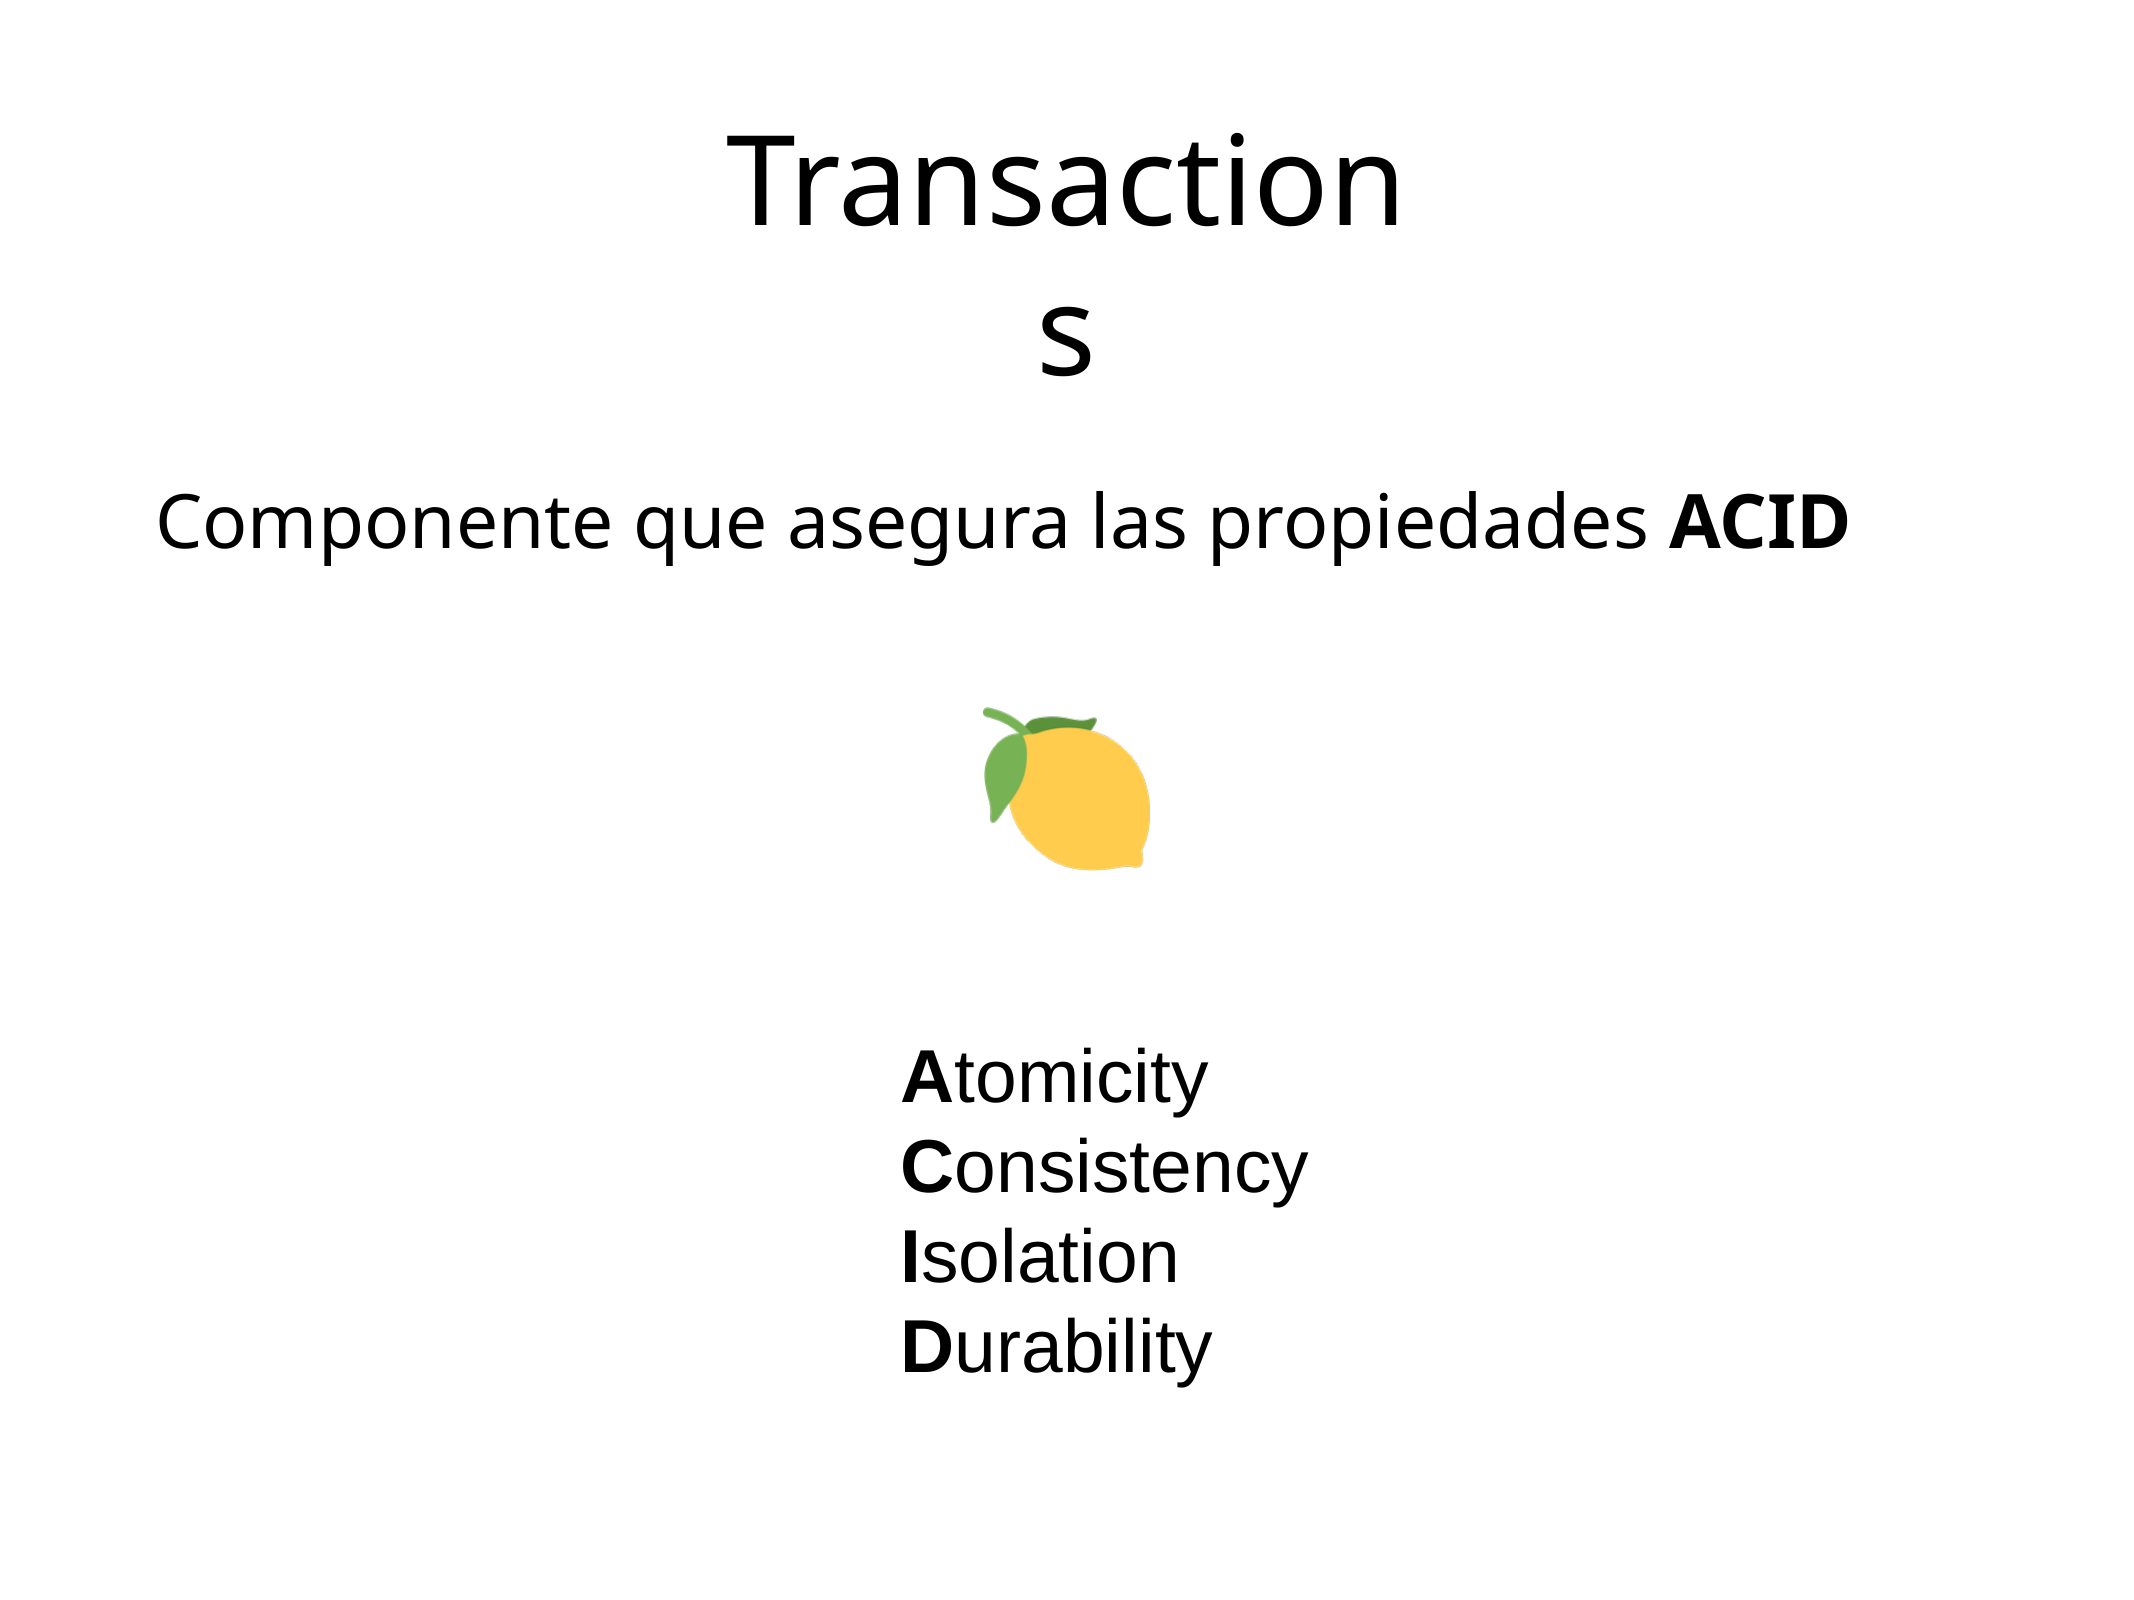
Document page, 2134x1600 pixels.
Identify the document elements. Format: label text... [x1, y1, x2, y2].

text_box Transactions [705, 91, 1429, 409]
text_box Atomicity Consistency Isolation Durability [892, 1019, 1408, 1396]
text_box Componente que asegura las propiedades ACID [146, 465, 1987, 572]
picture [983, 703, 1151, 871]
